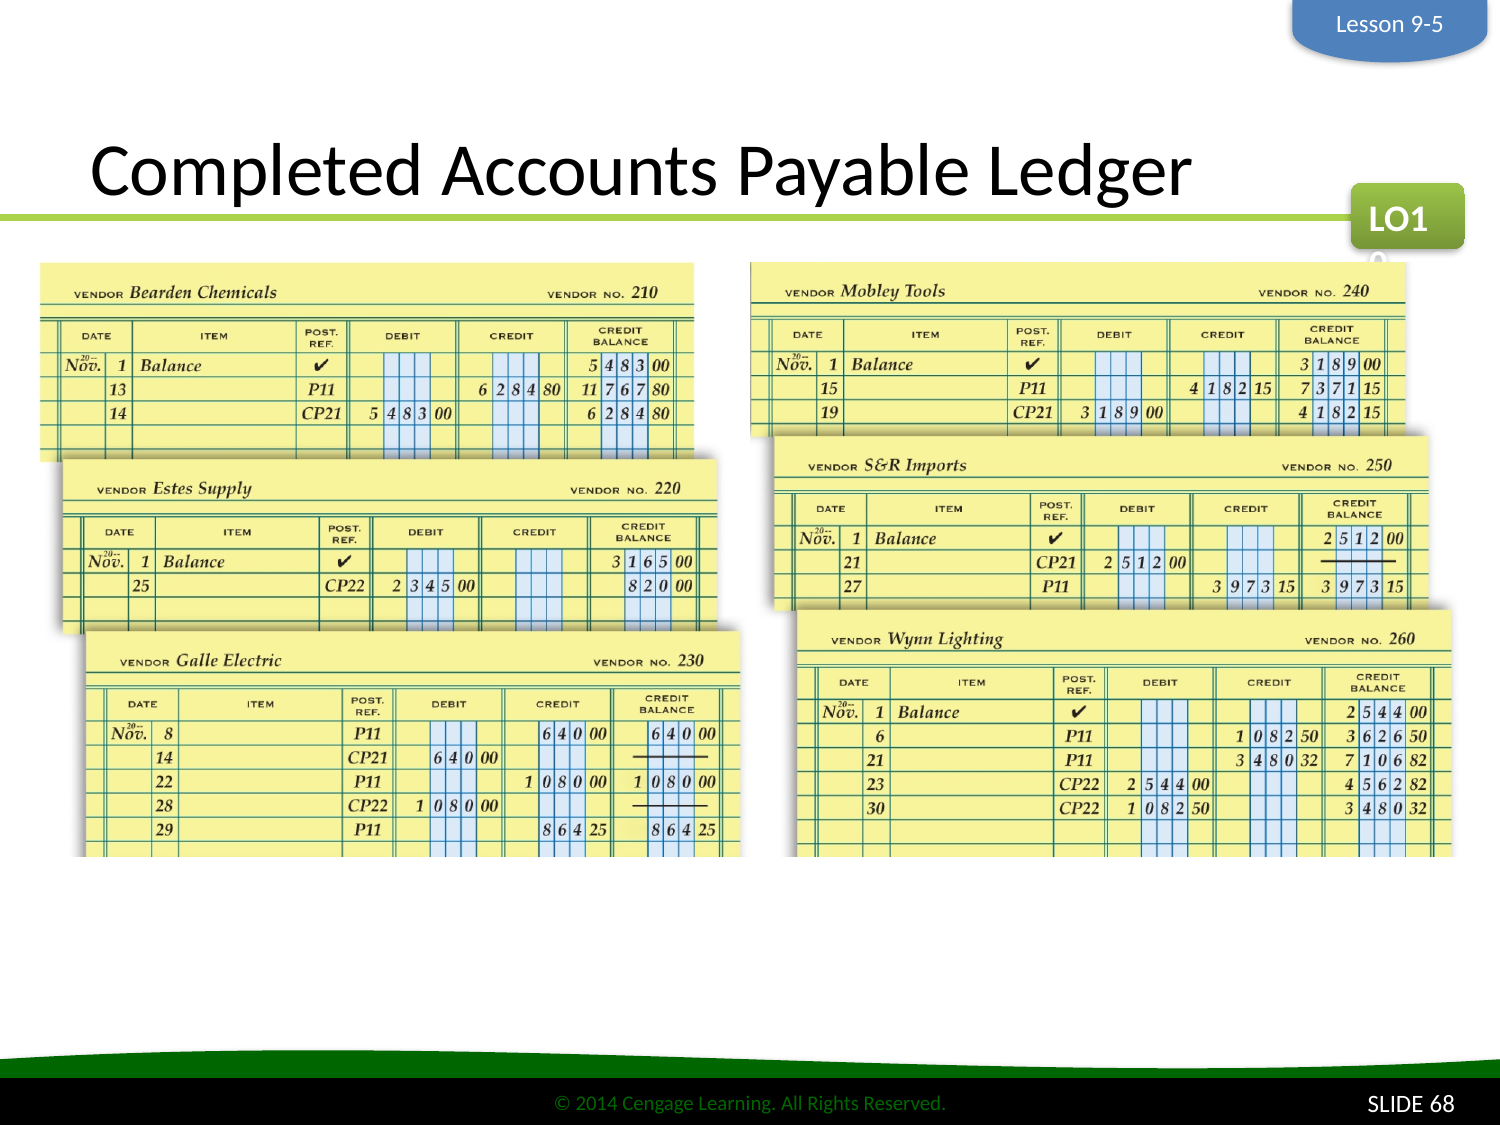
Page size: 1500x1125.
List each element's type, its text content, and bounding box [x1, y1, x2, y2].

slide_number SLIDE 68 [1170, 1080, 1470, 1125]
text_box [1292, 0, 1488, 63]
text_box LO10 [1350, 183, 1465, 250]
title Completed Accounts Payable Ledger [75, 29, 1350, 218]
picture [37, 262, 1460, 857]
